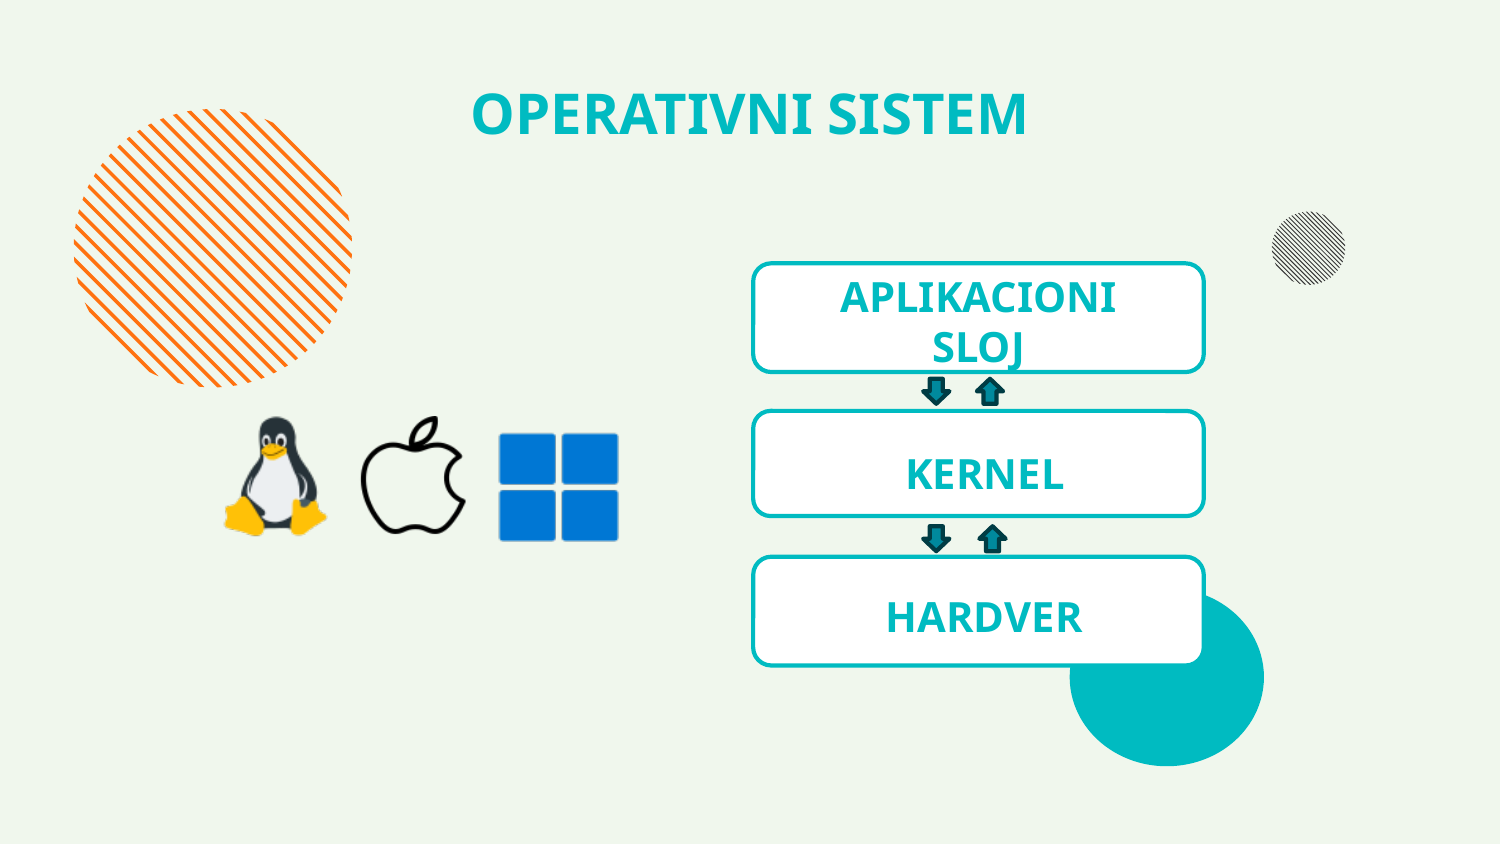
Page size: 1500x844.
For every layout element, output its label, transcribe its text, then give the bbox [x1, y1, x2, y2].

picture [195, 398, 477, 555]
picture [480, 416, 638, 559]
text_box [977, 524, 1008, 554]
text_box APLIKACIONI SLOJ [810, 296, 1148, 446]
text_box KERNEL [890, 485, 1157, 558]
text_box hard [751, 554, 1206, 668]
text_box Jfdf [751, 261, 1206, 375]
text_box [974, 376, 1006, 406]
text_box [1073, 595, 1264, 767]
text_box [73, 108, 353, 388]
text_box HARDVER [870, 628, 1137, 702]
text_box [1271, 211, 1346, 286]
text_box [921, 376, 952, 406]
title OPERATIVNI SISTEM [176, 63, 1324, 148]
text_box [921, 524, 952, 554]
text_box [751, 408, 1206, 519]
